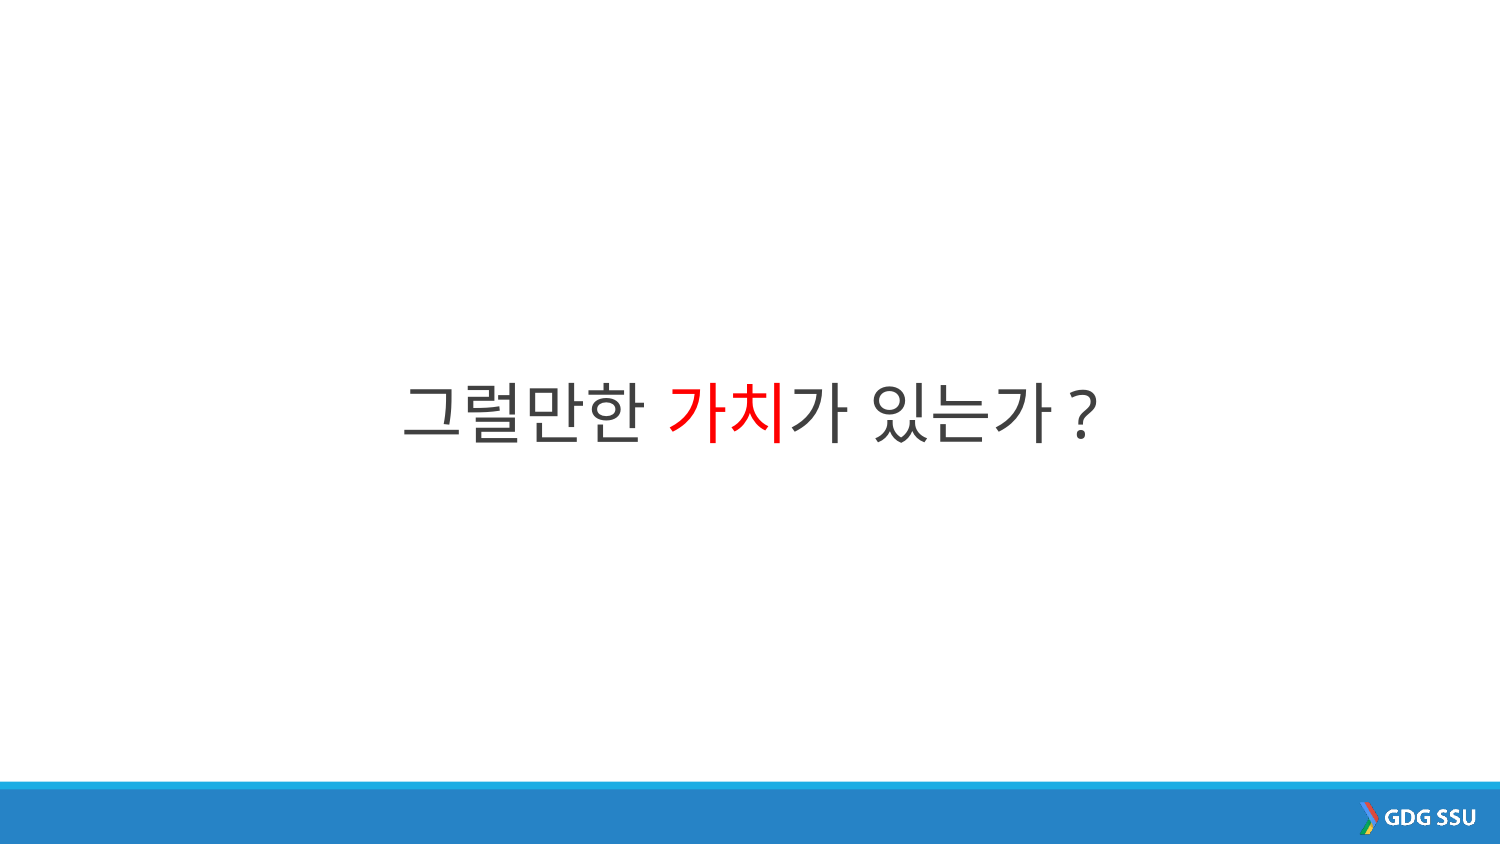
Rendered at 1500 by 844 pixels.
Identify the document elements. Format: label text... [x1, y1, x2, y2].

subtitle 그럴만한 가치가 있는가? [0, 364, 1500, 470]
picture [1353, 795, 1483, 841]
